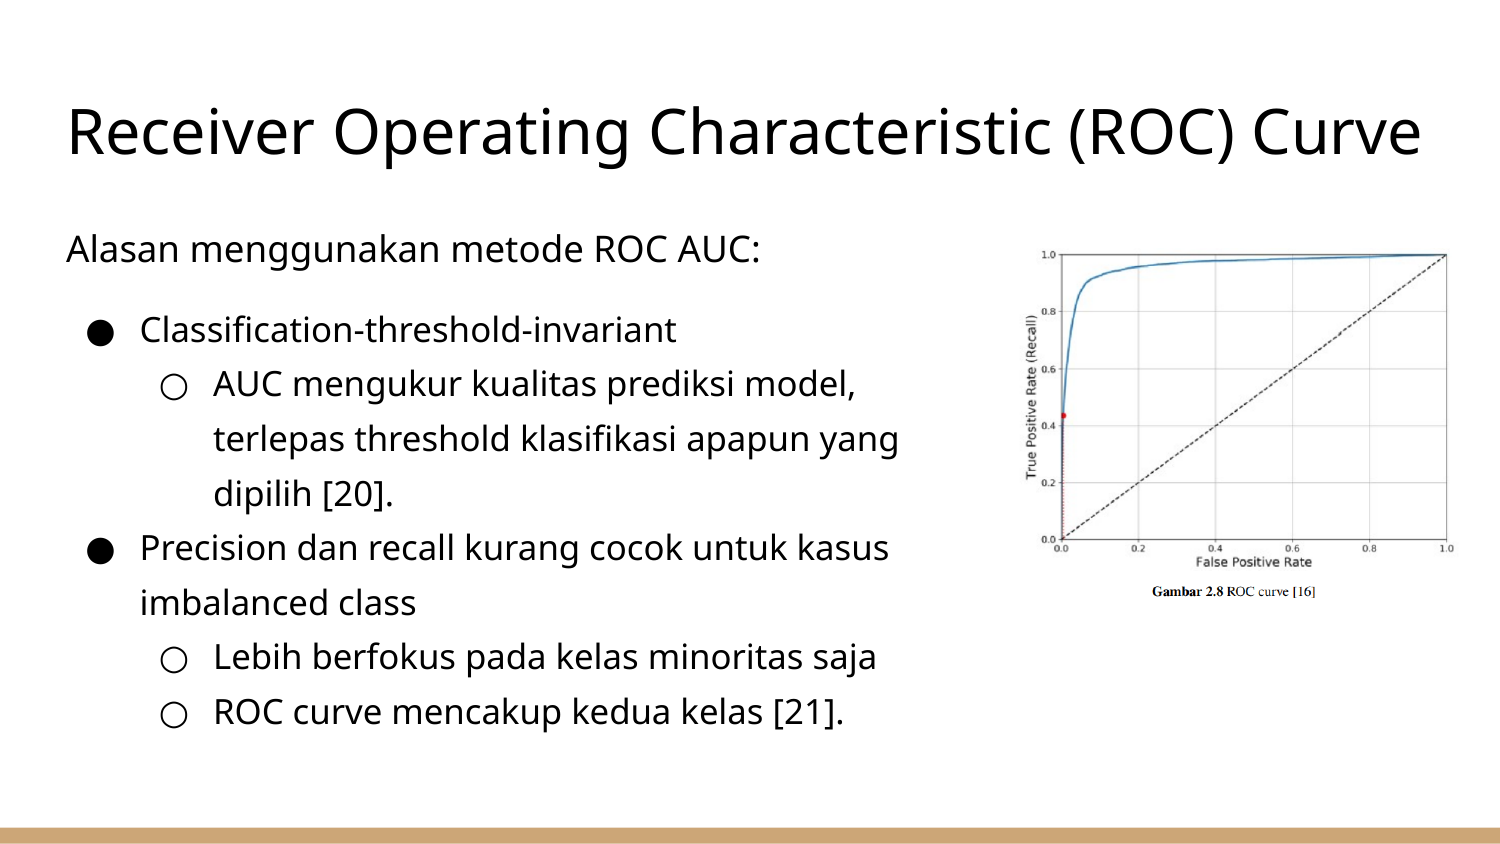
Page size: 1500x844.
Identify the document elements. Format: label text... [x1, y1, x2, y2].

picture [998, 240, 1466, 604]
list Alasan menggunakan metode ROC AUC: Classification-threshold-invariant AUC mengukur kualitas prediksi model, terlepas threshold klasifikasi apapun yang dipilih [20]. Precision dan recall kurang cocok untuk kasus imbalanced class Lebih berfokus pada kelas minoritas saja ROC curve mencakup kedua kelas [21]. [51, 200, 1000, 752]
title Receiver Operating Characteristic (ROC) Curve [51, 51, 1449, 189]
